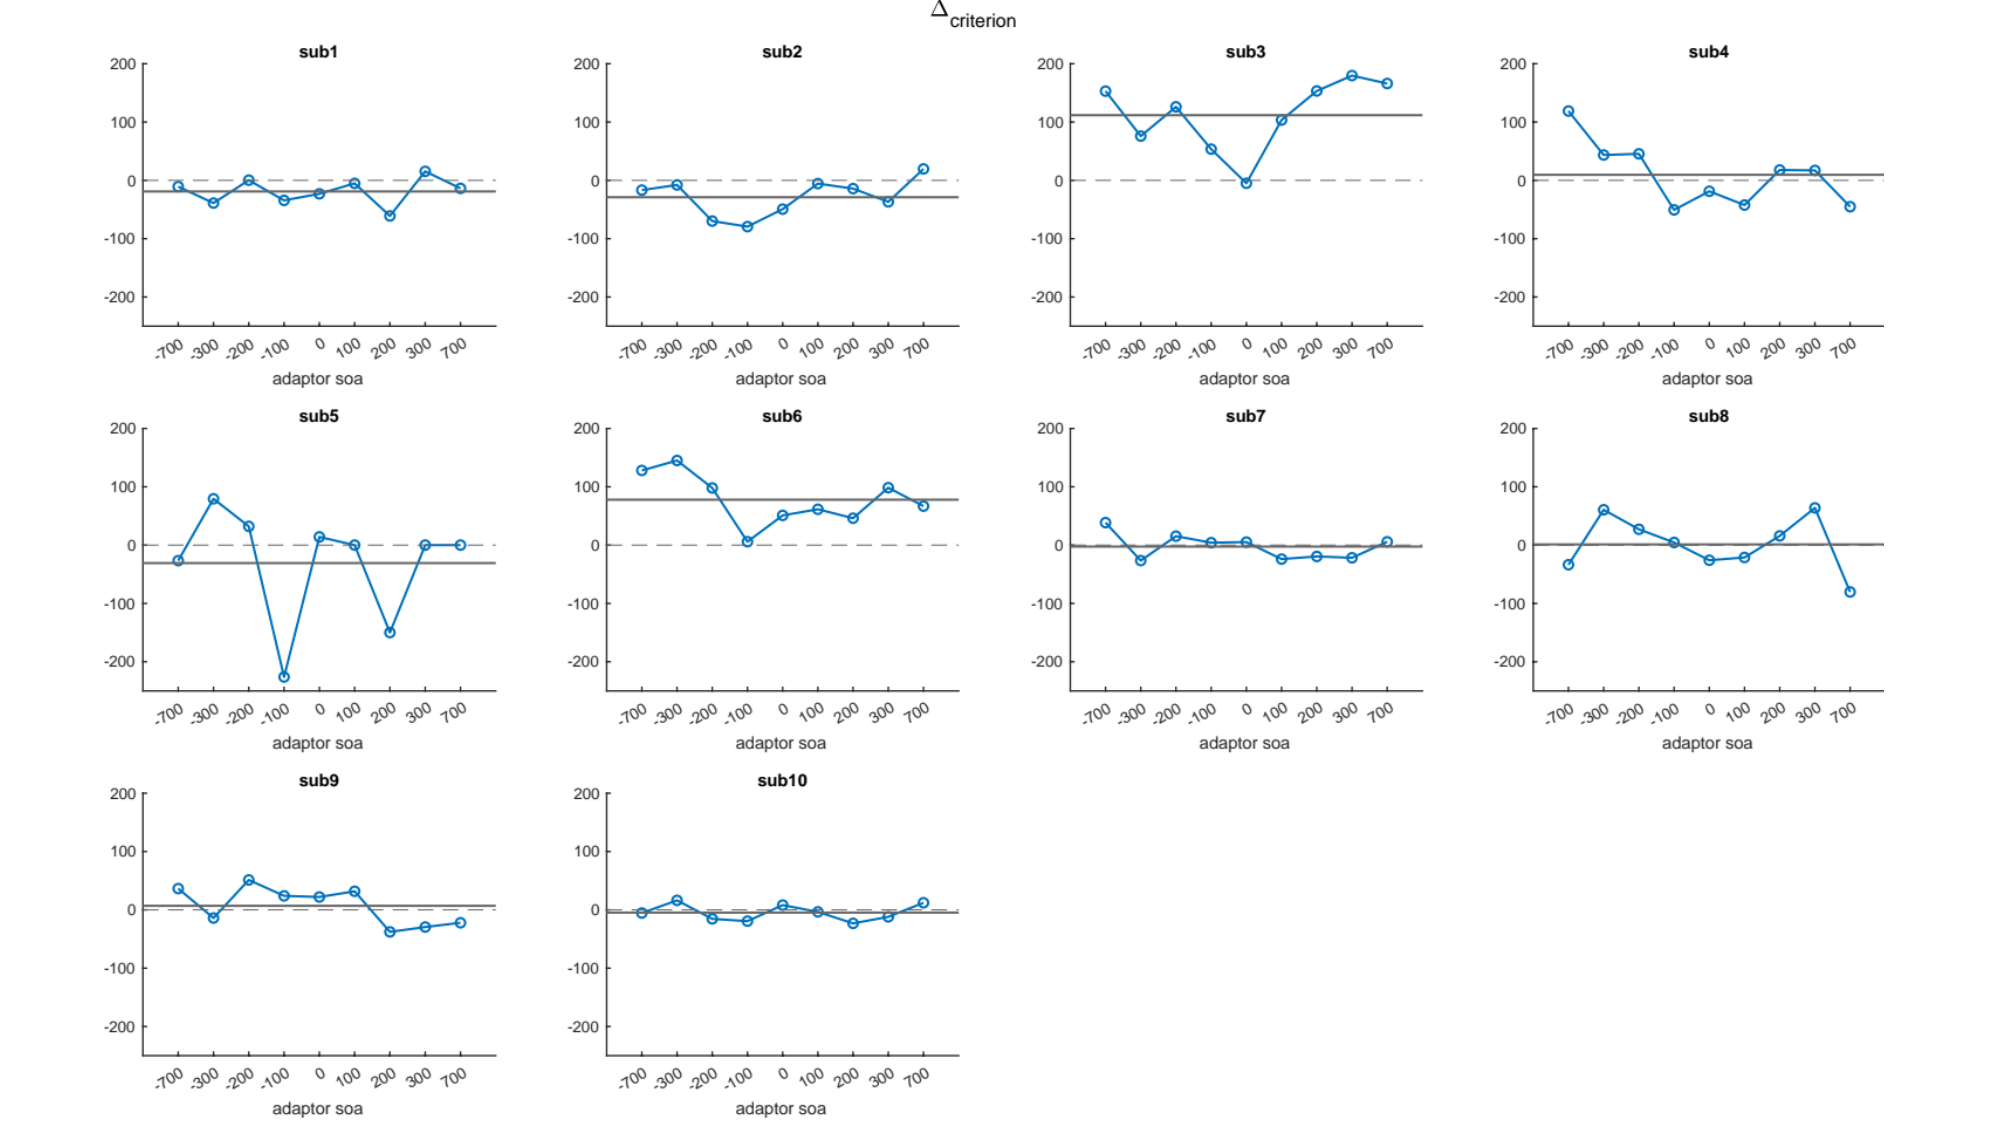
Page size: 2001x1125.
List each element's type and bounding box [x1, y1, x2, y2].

picture [103, 0, 1884, 1118]
